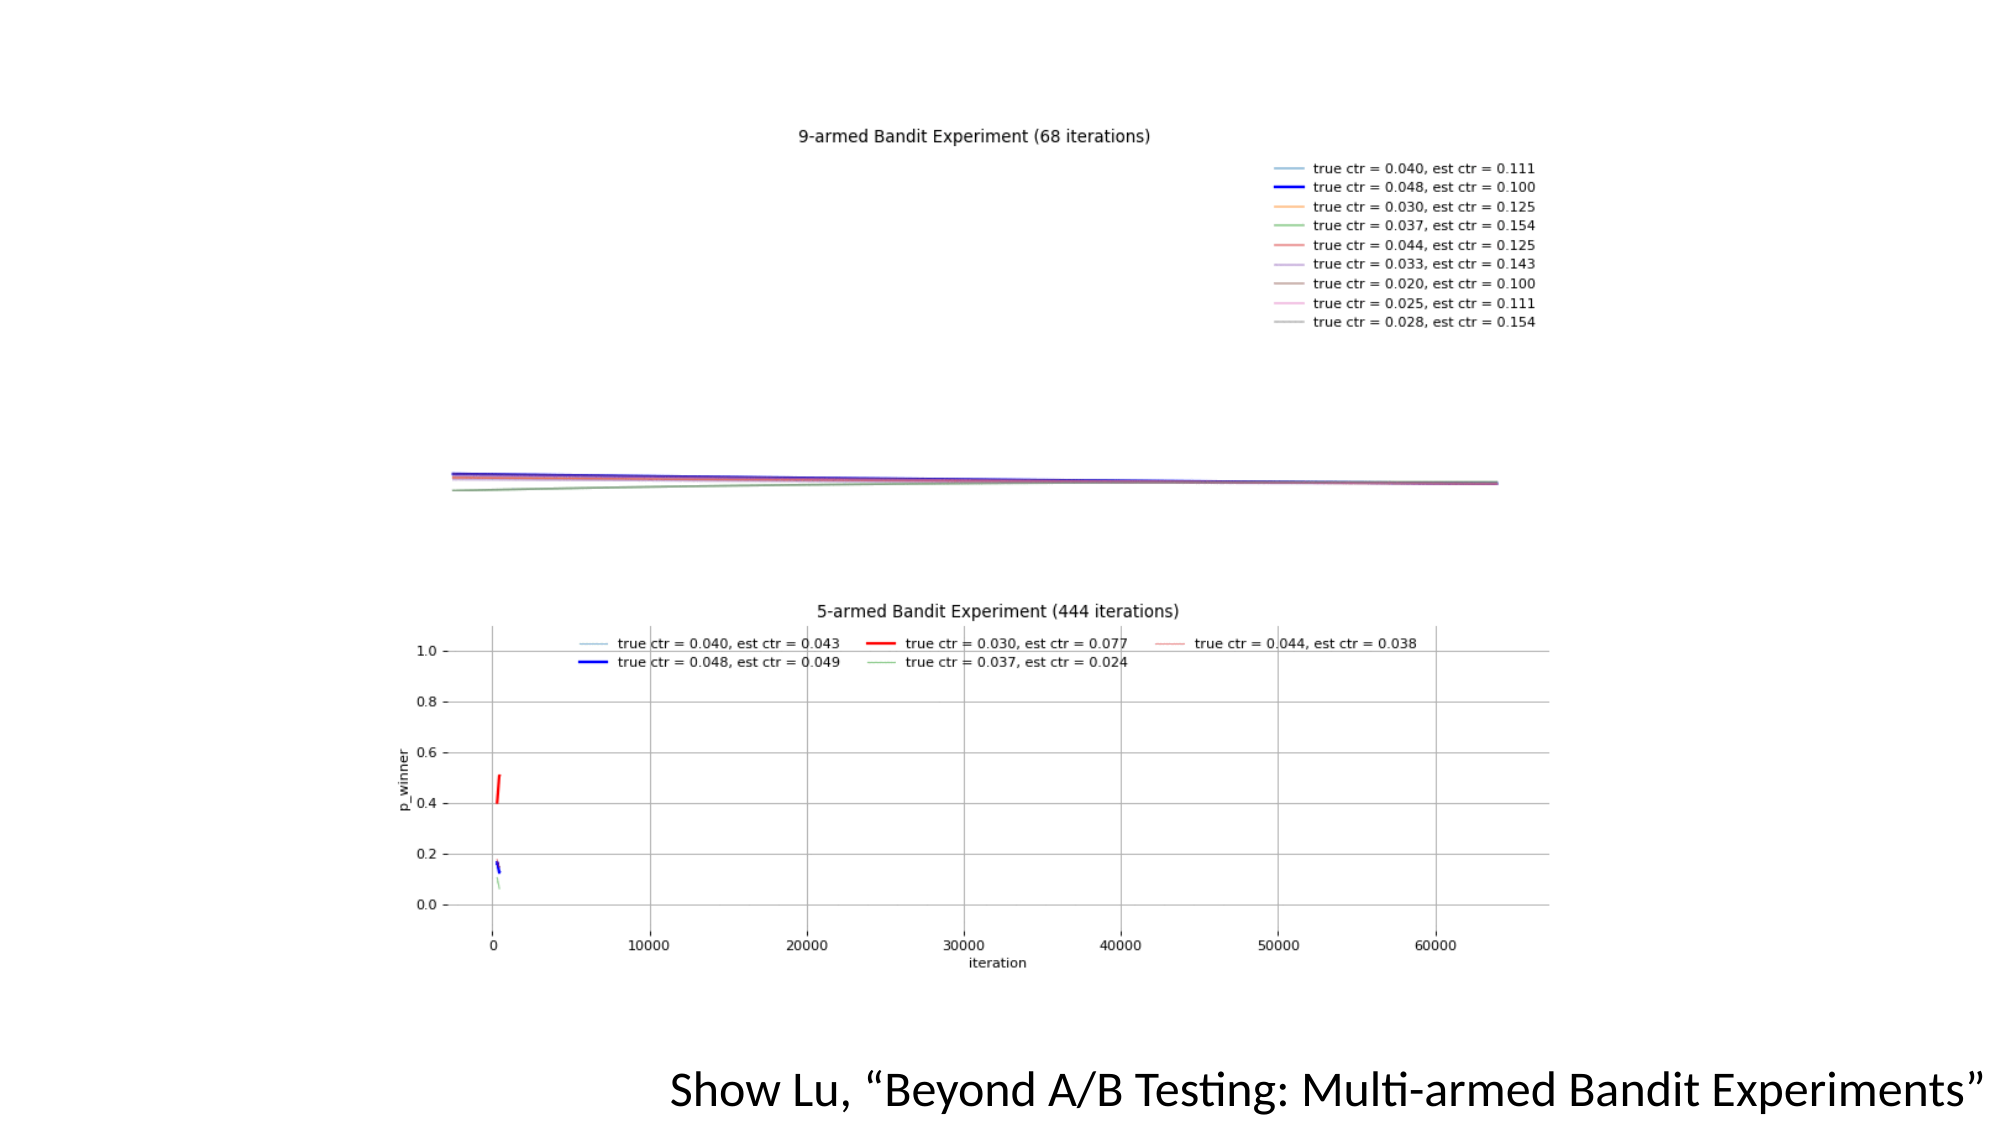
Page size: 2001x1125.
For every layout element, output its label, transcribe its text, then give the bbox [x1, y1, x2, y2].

text_box Show Lu, “Beyond A/B Testing: Multi-armed Bandit Experiments” [655, 1049, 2000, 1124]
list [382, 114, 1568, 510]
picture [382, 589, 1568, 985]
